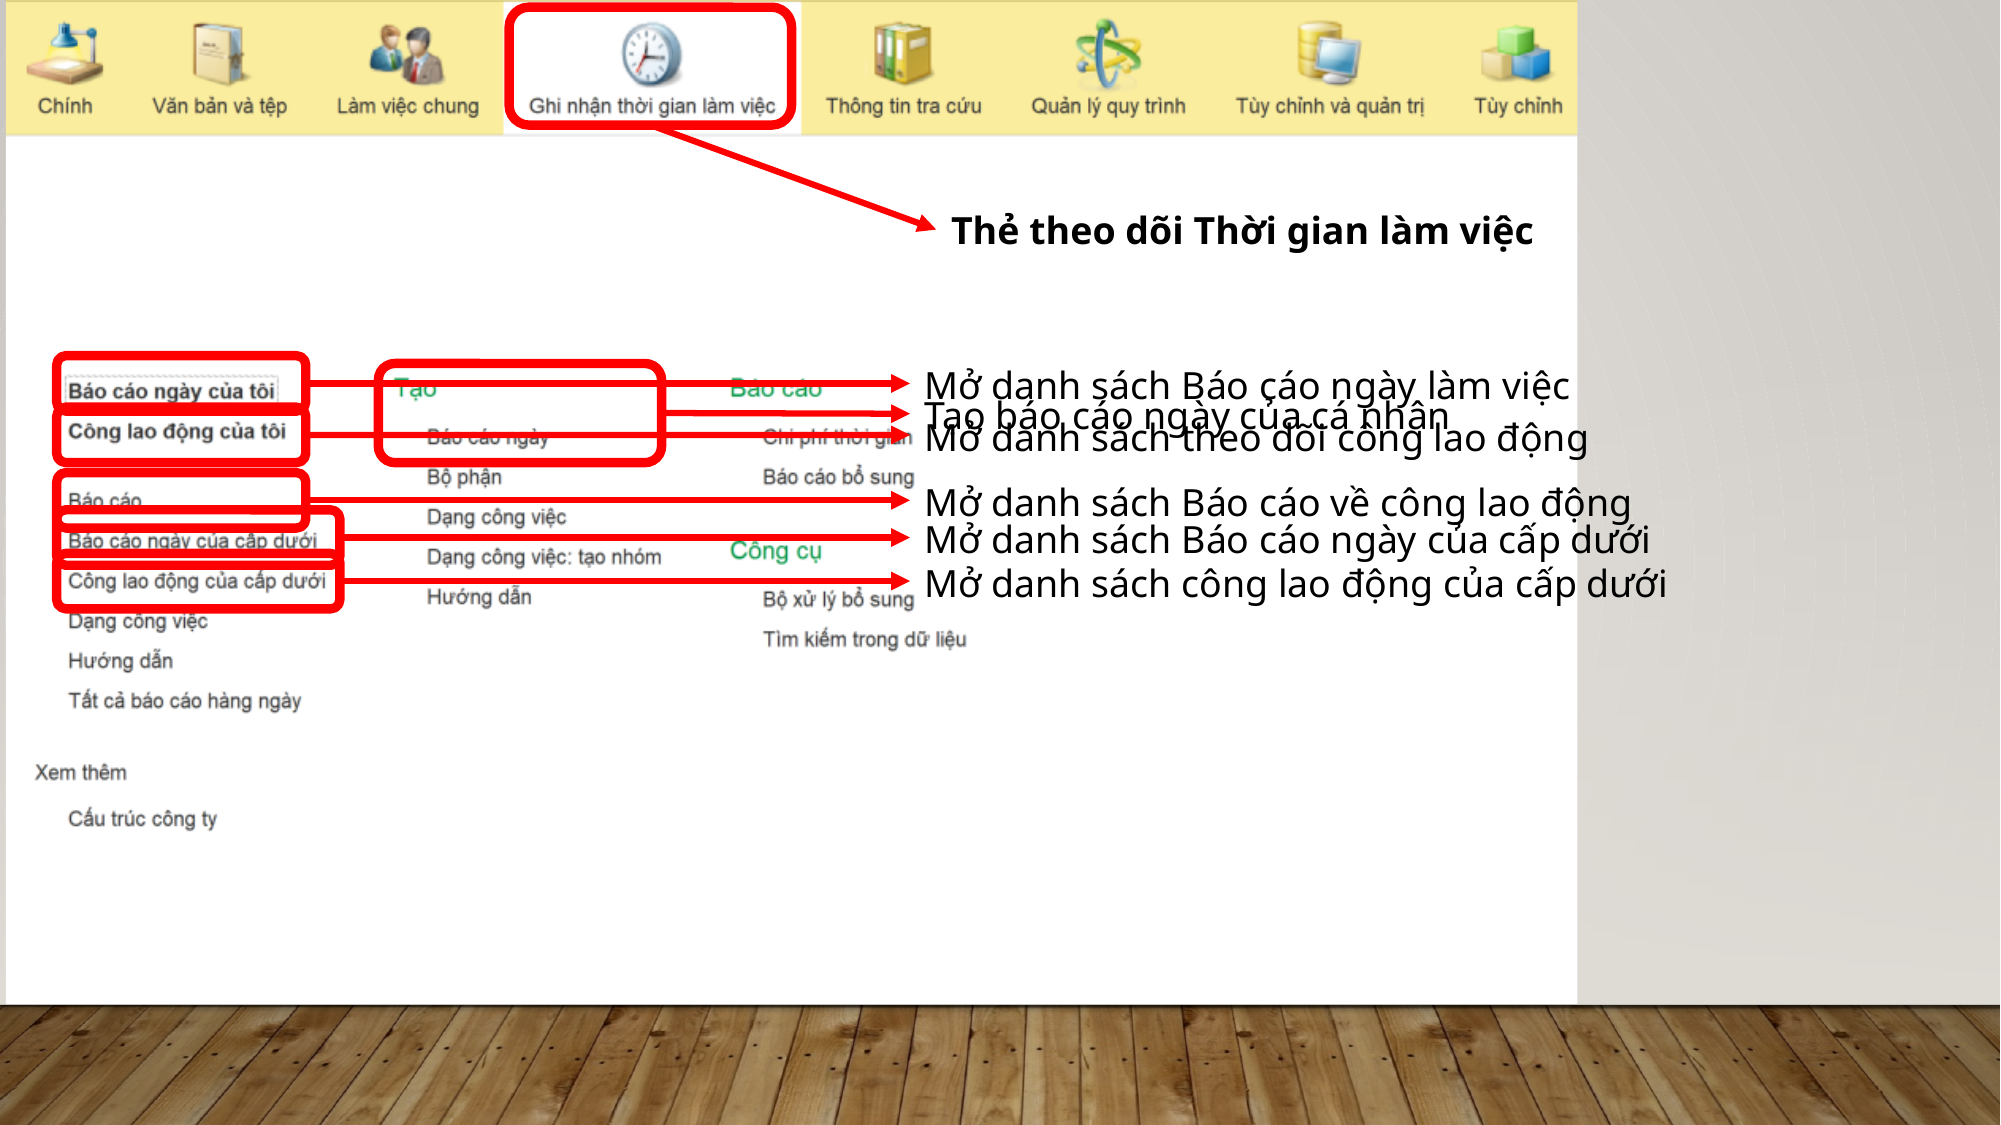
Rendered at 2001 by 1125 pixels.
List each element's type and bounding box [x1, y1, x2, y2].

text_box [378, 363, 1886, 463]
text_box [56, 471, 1886, 508]
text_box [56, 354, 1886, 405]
text_box [508, 6, 1912, 261]
text_box [56, 552, 1886, 614]
picture [0, 1005, 2000, 1125]
text_box [56, 405, 1886, 467]
text_box [56, 508, 1886, 552]
picture [5, 0, 1578, 1004]
